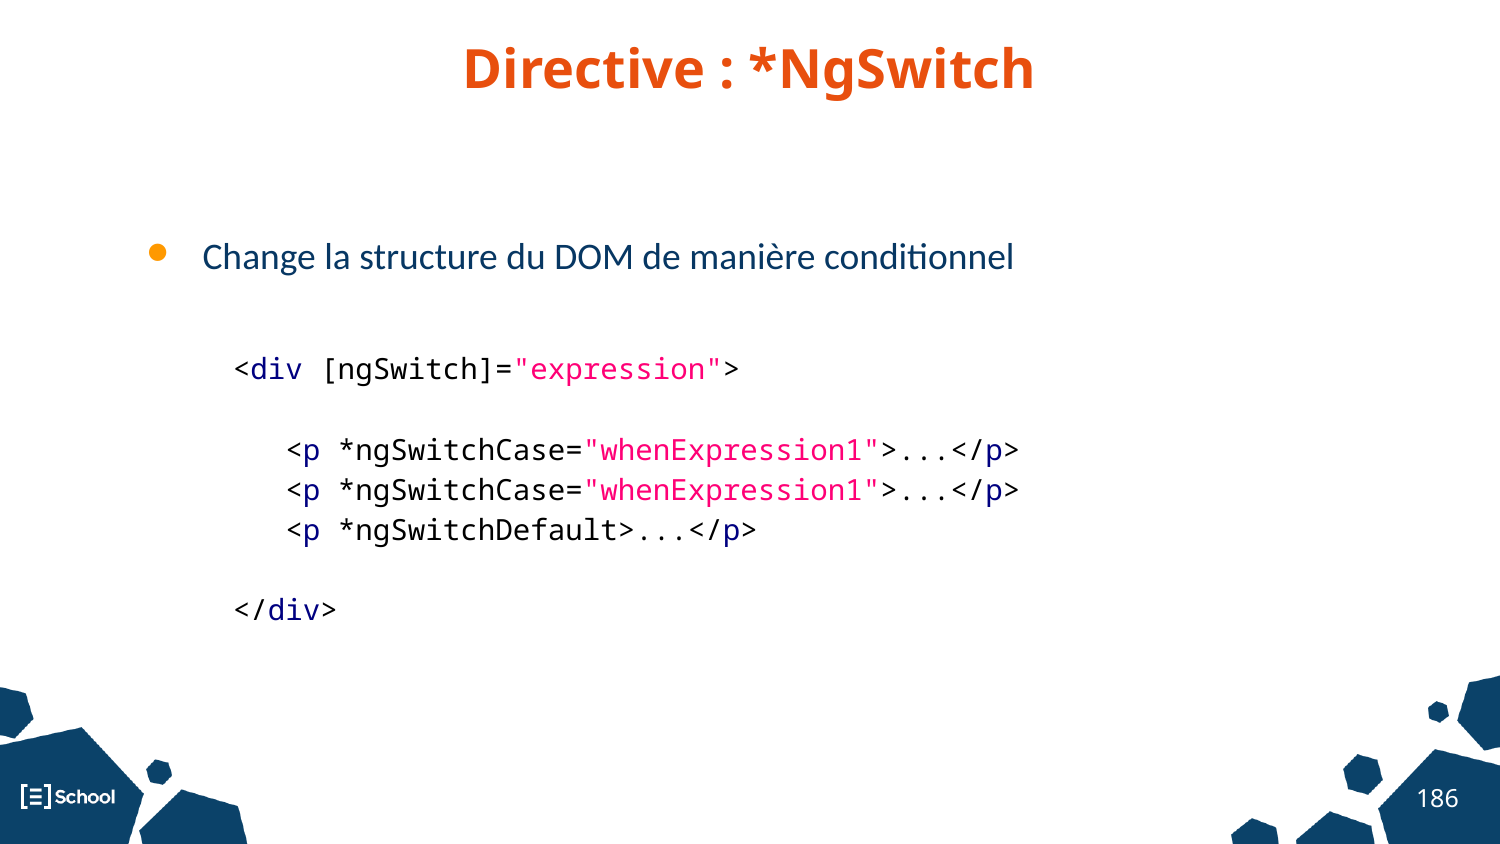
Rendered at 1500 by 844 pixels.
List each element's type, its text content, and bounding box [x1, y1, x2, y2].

slide_number ‹#› [1383, 767, 1474, 832]
text_box Directive : *NgSwitch [25, 11, 1475, 123]
text_box <div [ngSwitch]="expression"> <p *ngSwitchCase="whenExpression1">...</p> <p *ngSwitchCase="whenExpression1">...</p> <p *ngSwitchDefault>...</p> </div> [199, 330, 1301, 661]
title Change la structure du DOM de manière conditionnel [112, 208, 1388, 273]
picture [0, 0, 1500, 844]
